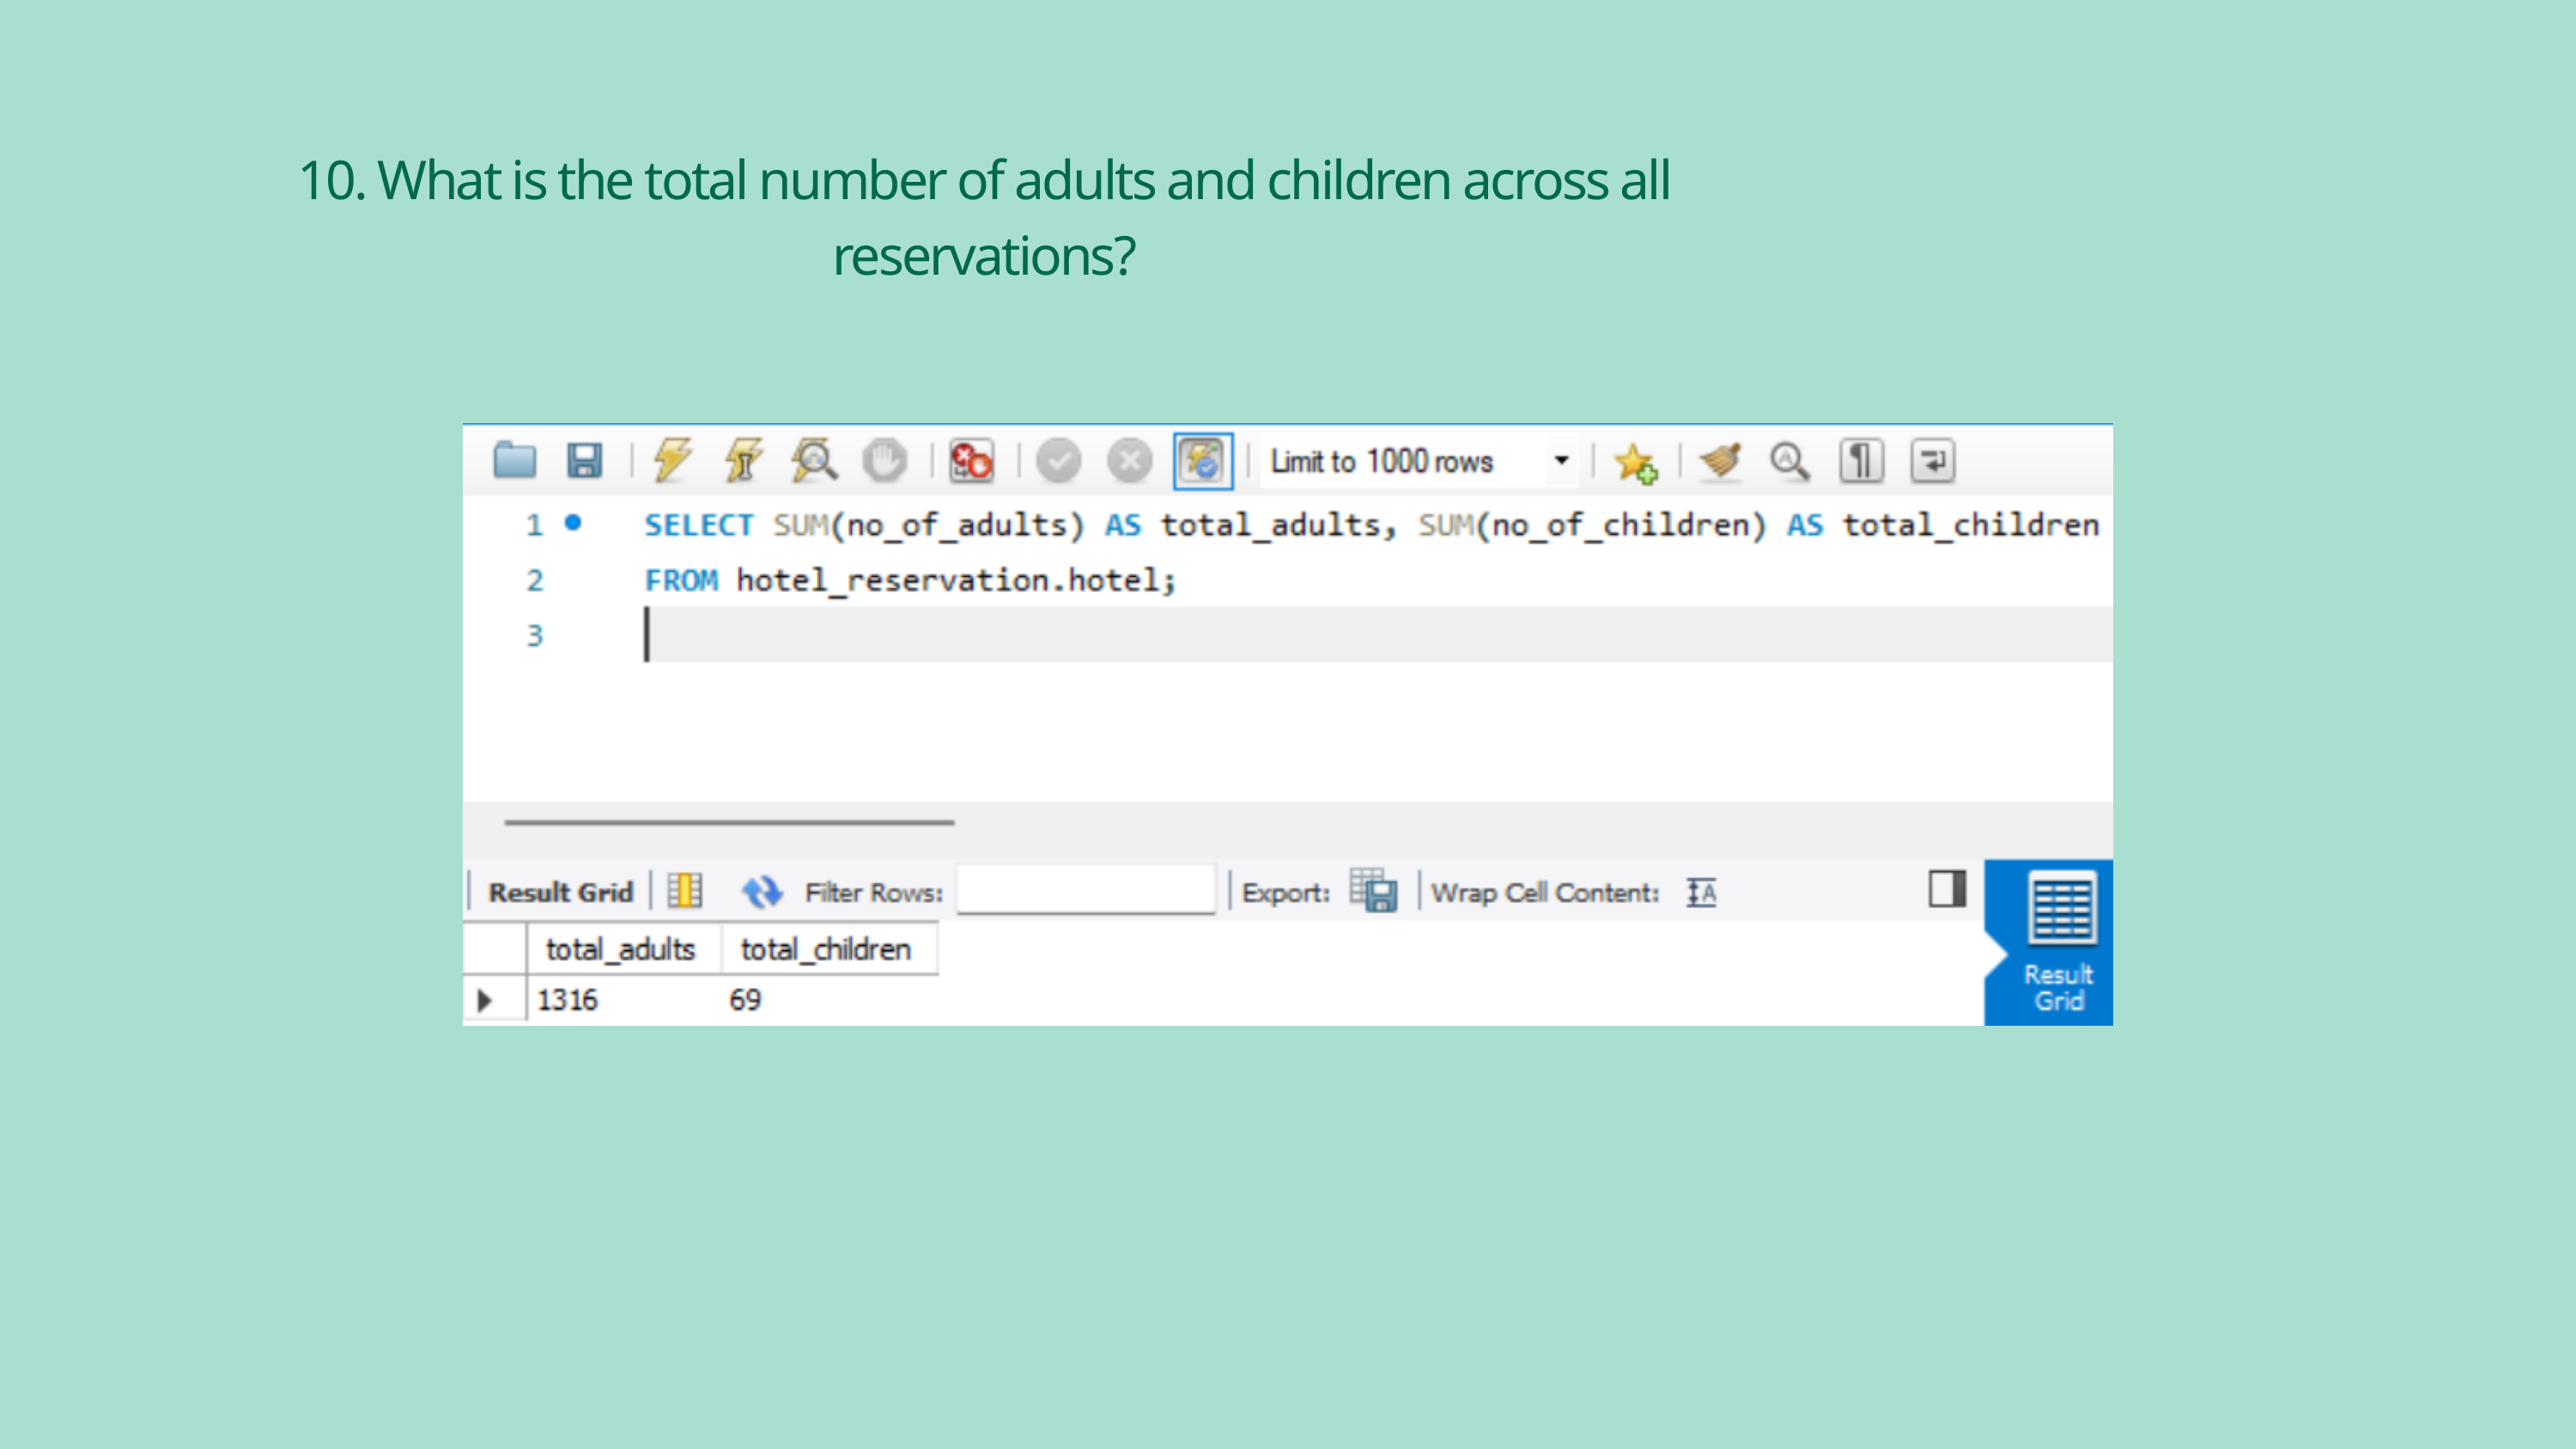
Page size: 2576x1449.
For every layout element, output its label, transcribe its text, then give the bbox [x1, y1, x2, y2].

text_box [462, 423, 2113, 1026]
text_box 10. What is the total number of adults and children across all reservations? [144, 135, 1825, 286]
